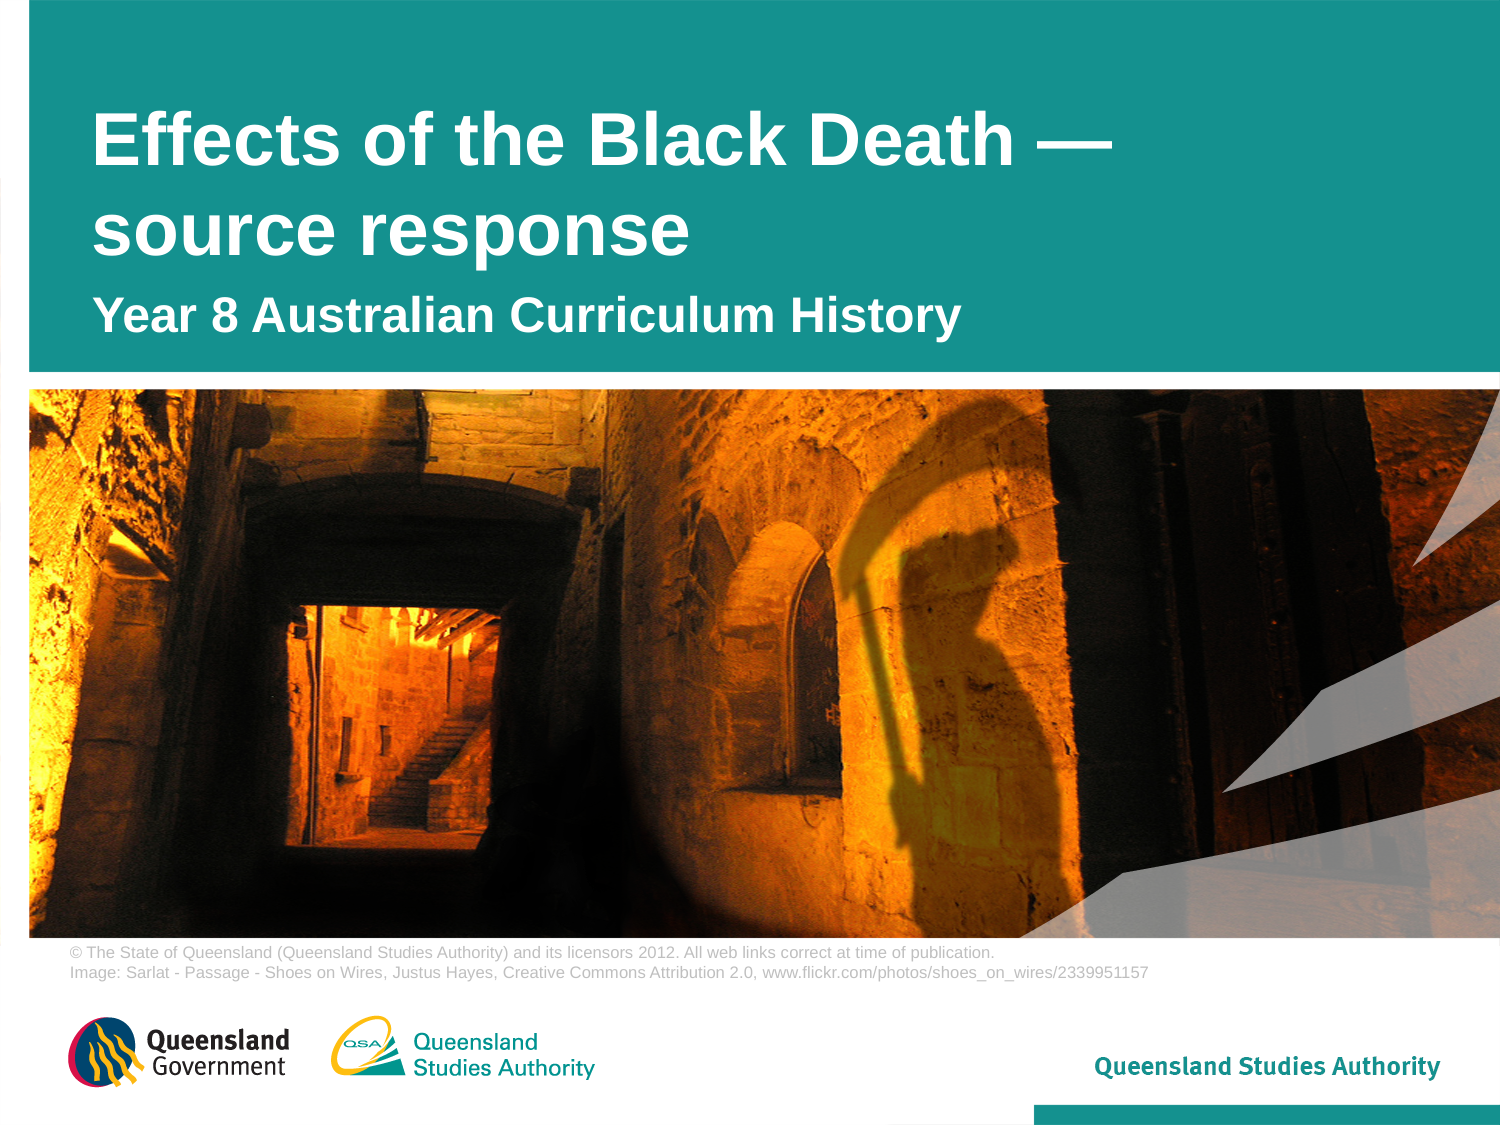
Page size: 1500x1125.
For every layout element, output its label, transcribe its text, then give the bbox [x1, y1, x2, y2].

text_box Effects of the Black Death — source response [76, 37, 1447, 279]
subtitle Year 8 Australian Curriculum History [76, 295, 1447, 350]
picture [0, 0, 1500, 1125]
text_box © The State of Queensland (Queensland Studies Authority) and its licensors 2012. All web links correct at time of publication. Image: Sarlat - Passage - Shoes on Wires, Justus Hayes, Creative Commons Attribution 2.0, www.flickr.com/photos/shoes_on_wires/2339951157 [55, 934, 1213, 990]
